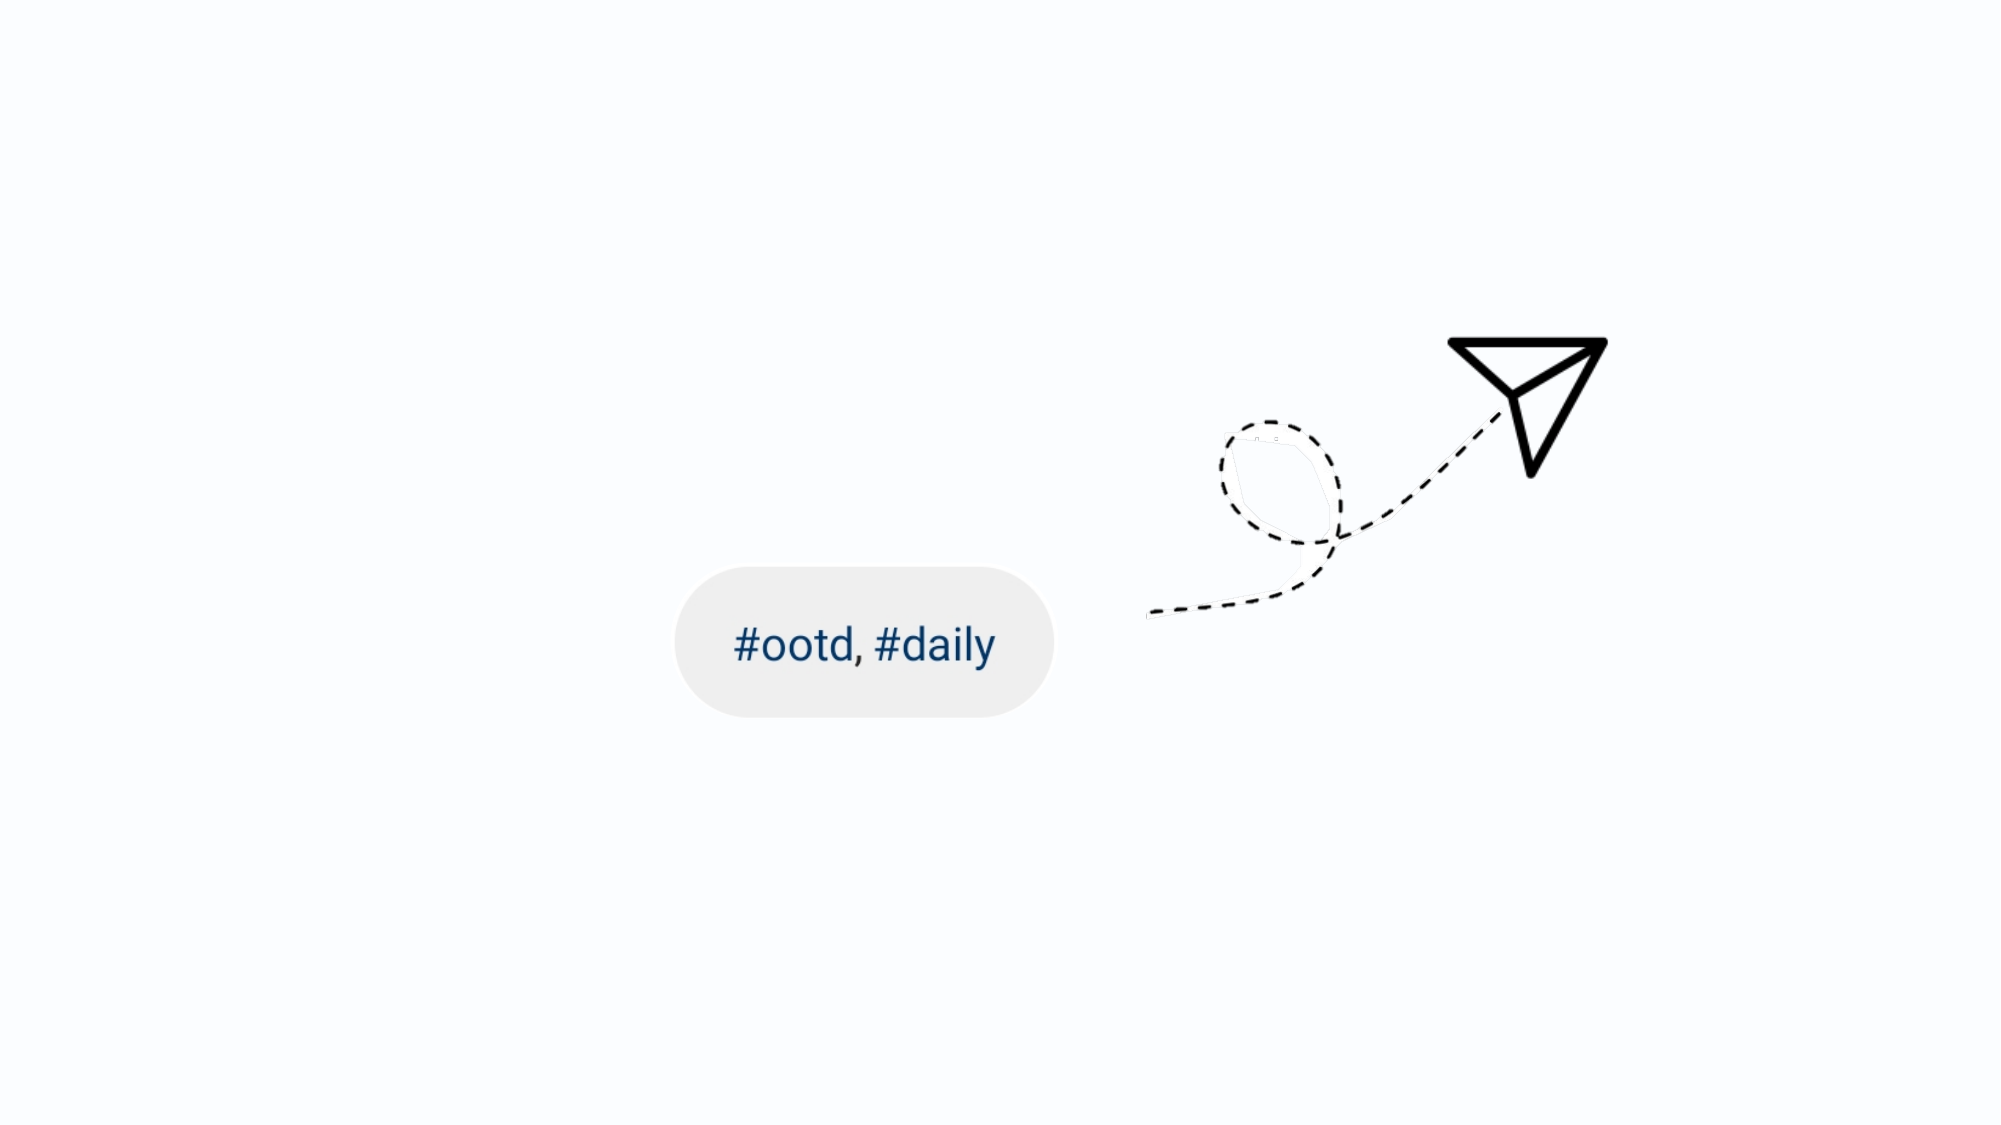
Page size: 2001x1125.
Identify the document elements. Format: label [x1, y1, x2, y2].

picture [670, 562, 1059, 719]
text_box [1120, 324, 1618, 635]
